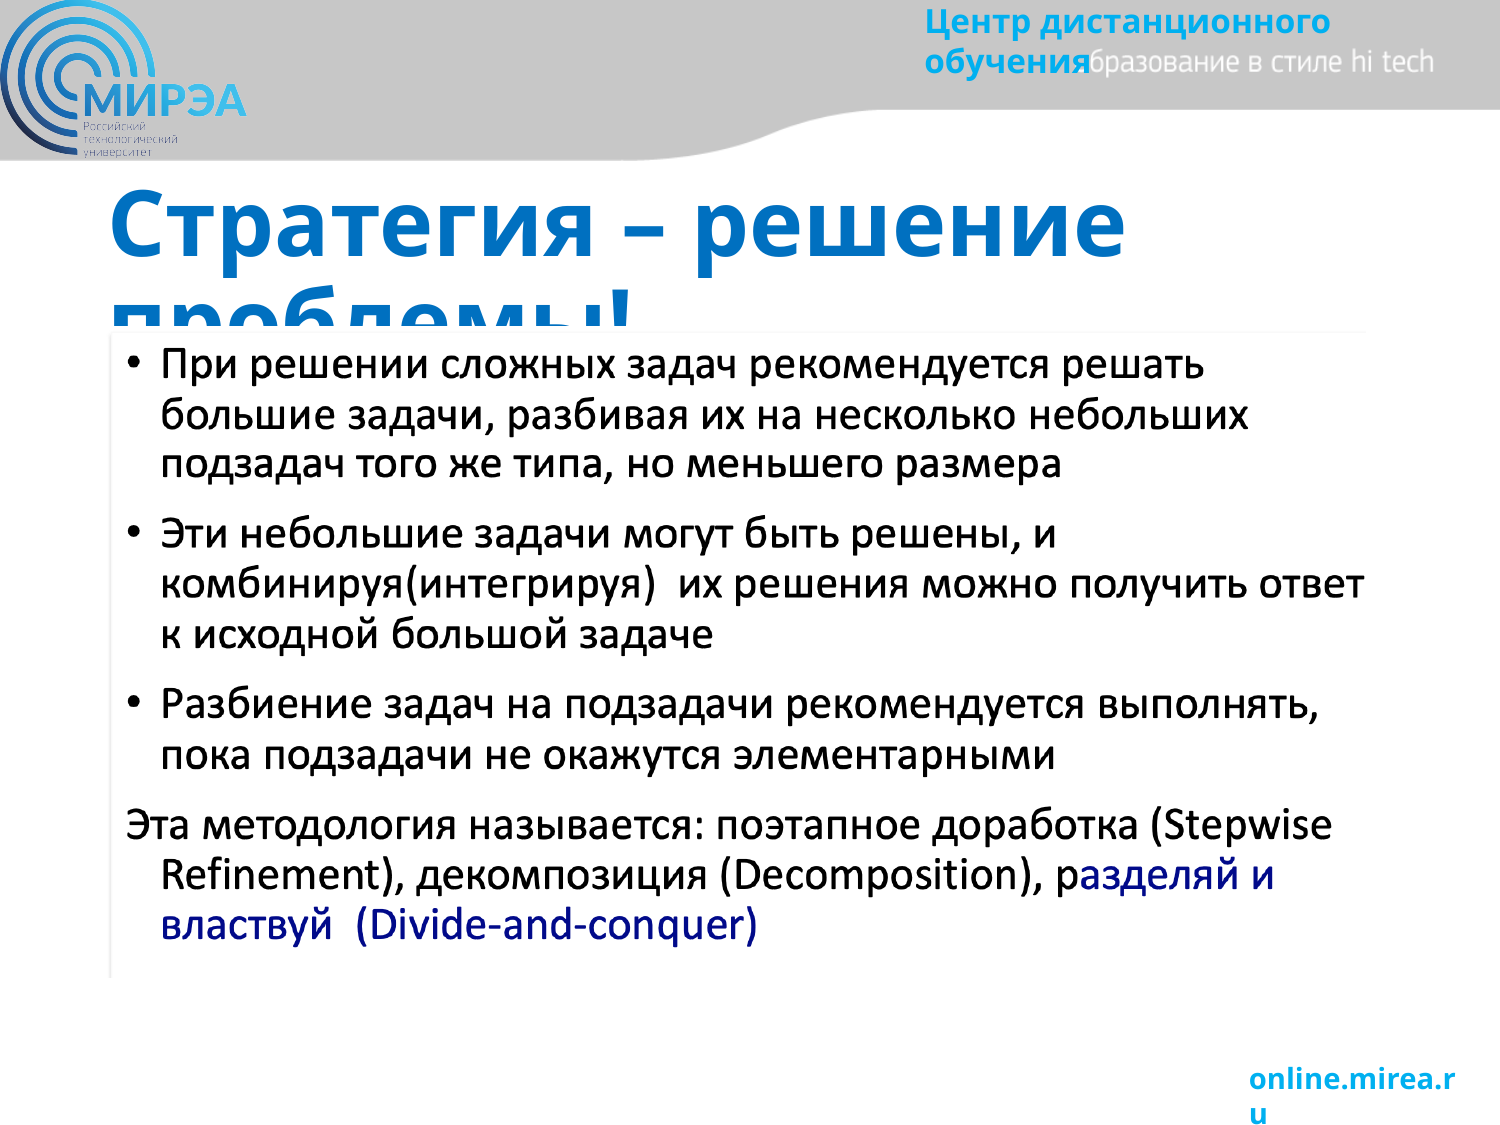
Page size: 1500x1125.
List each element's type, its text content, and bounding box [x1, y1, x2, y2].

title Стратегия – решение проблемы! [92, 169, 1397, 383]
picture [0, 0, 247, 159]
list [104, 326, 1366, 978]
